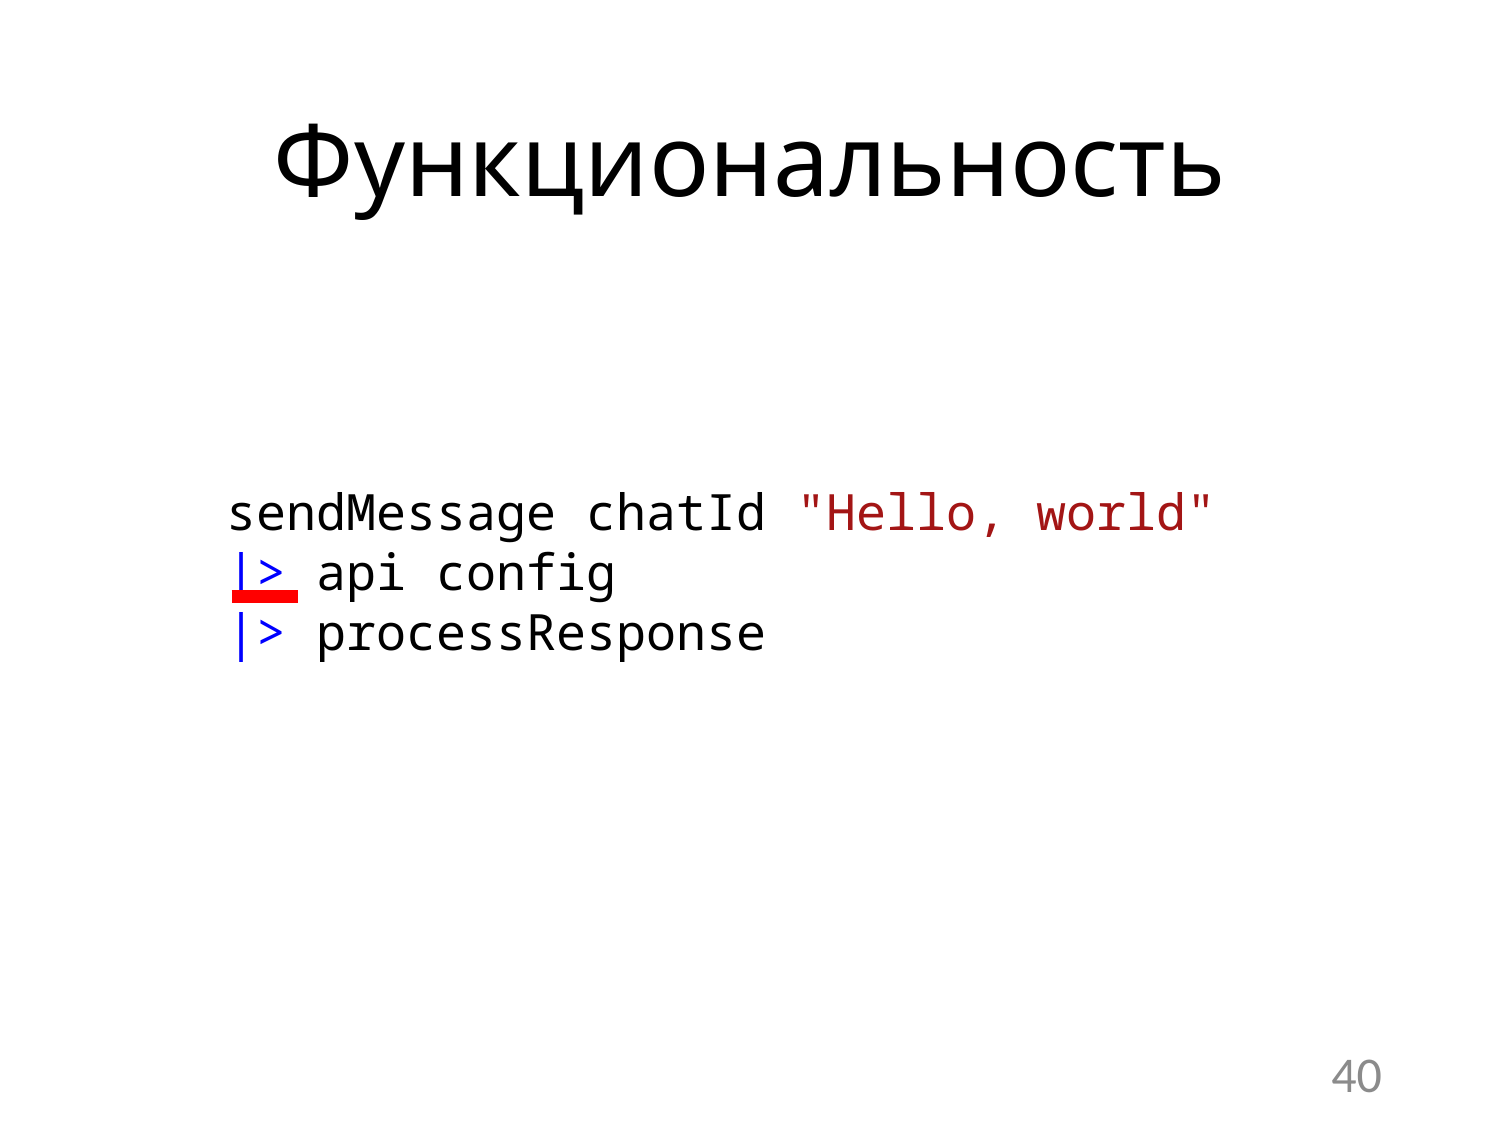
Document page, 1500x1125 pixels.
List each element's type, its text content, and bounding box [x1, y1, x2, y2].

slide_number 40 [1059, 1042, 1397, 1103]
text_box sendMessage chatId "Hello, world" |> api config |> processResponse [211, 472, 1289, 668]
text_box Функциональность [259, 88, 1241, 224]
